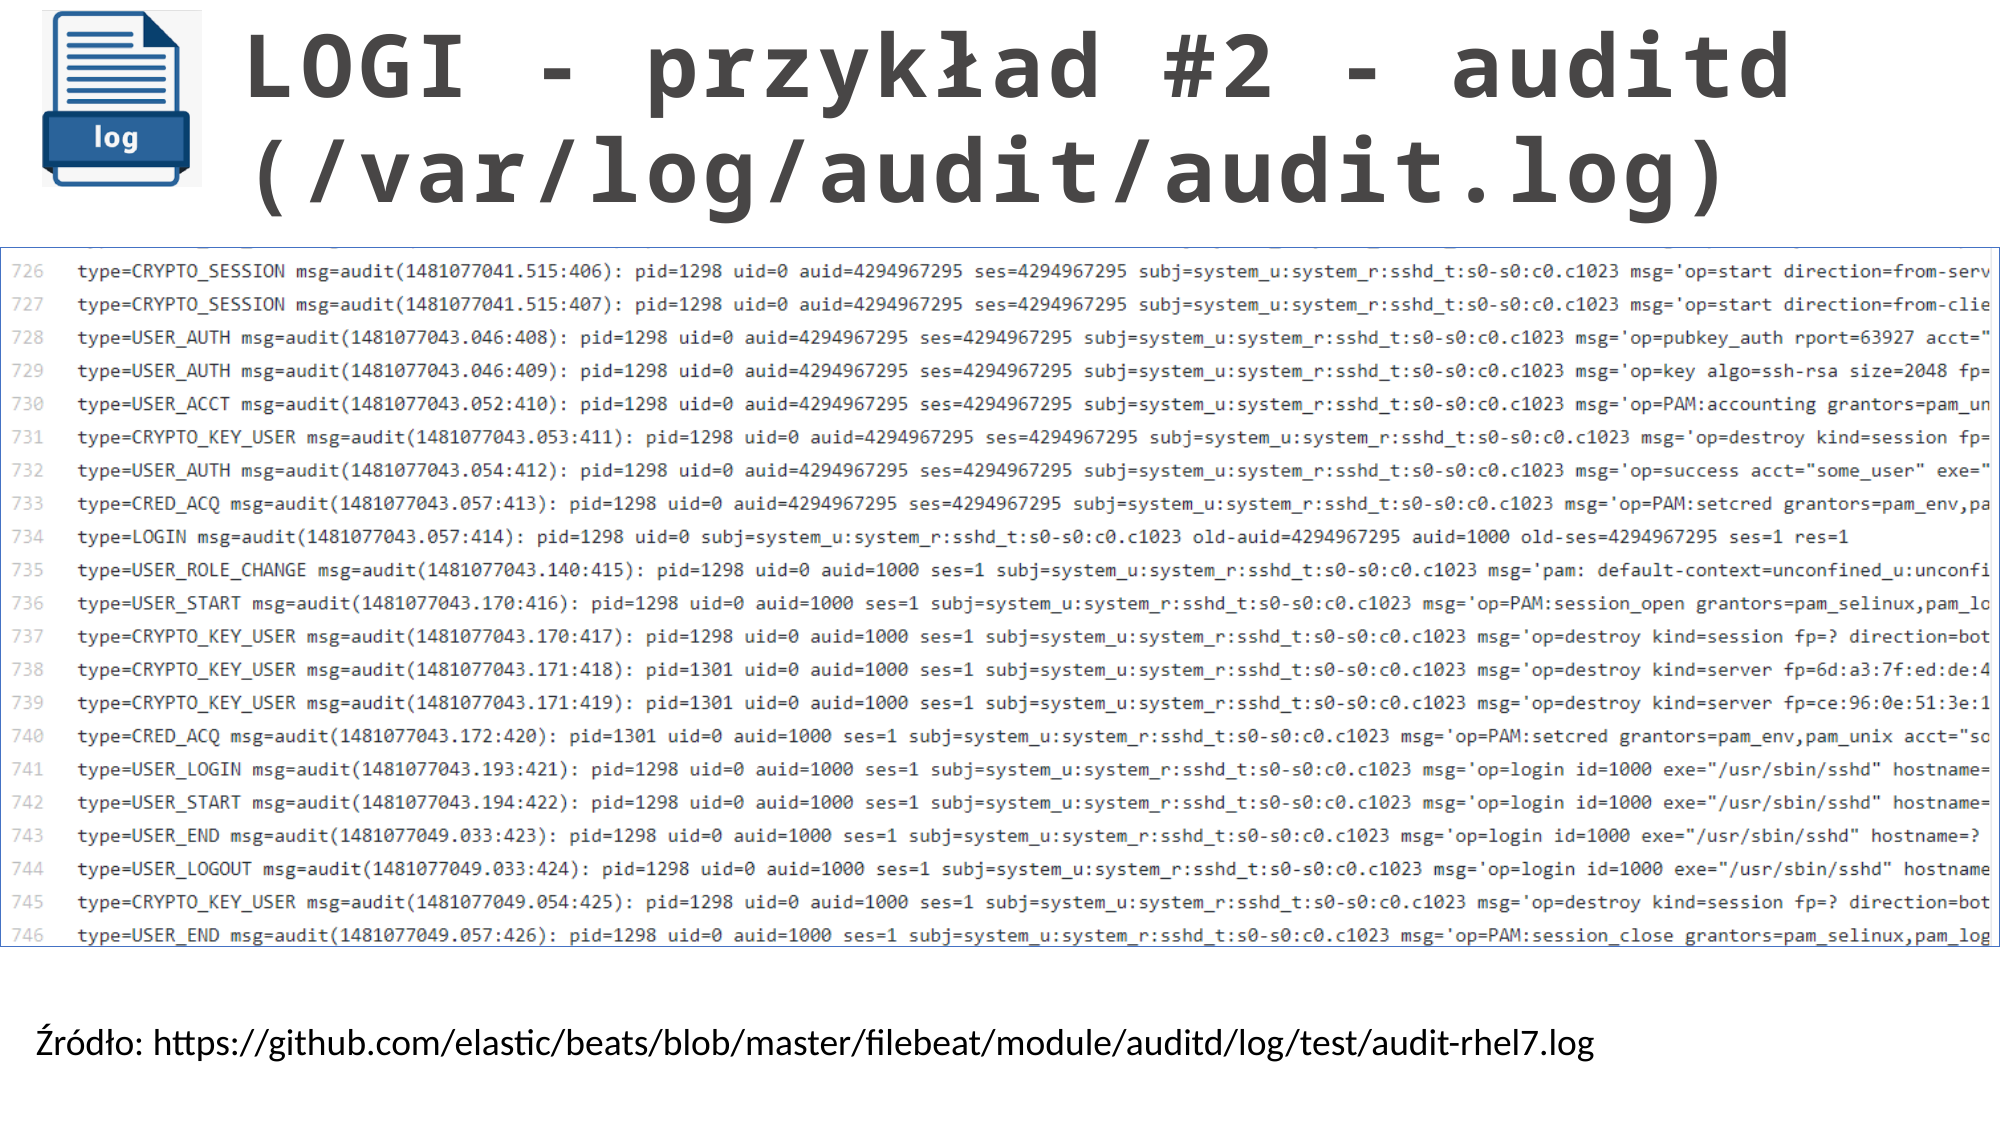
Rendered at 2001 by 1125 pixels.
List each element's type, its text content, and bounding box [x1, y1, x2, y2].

text_box Źródło: https://github.com/elastic/beats/blob/master/filebeat/module/auditd/log/test/audit-rhel7.log [21, 1010, 1875, 1071]
picture [42, 10, 202, 187]
picture [0, 247, 2000, 947]
text_box LOGI - przykład #2 - auditd (/var/log/audit/audit.log) [242, 10, 1982, 220]
